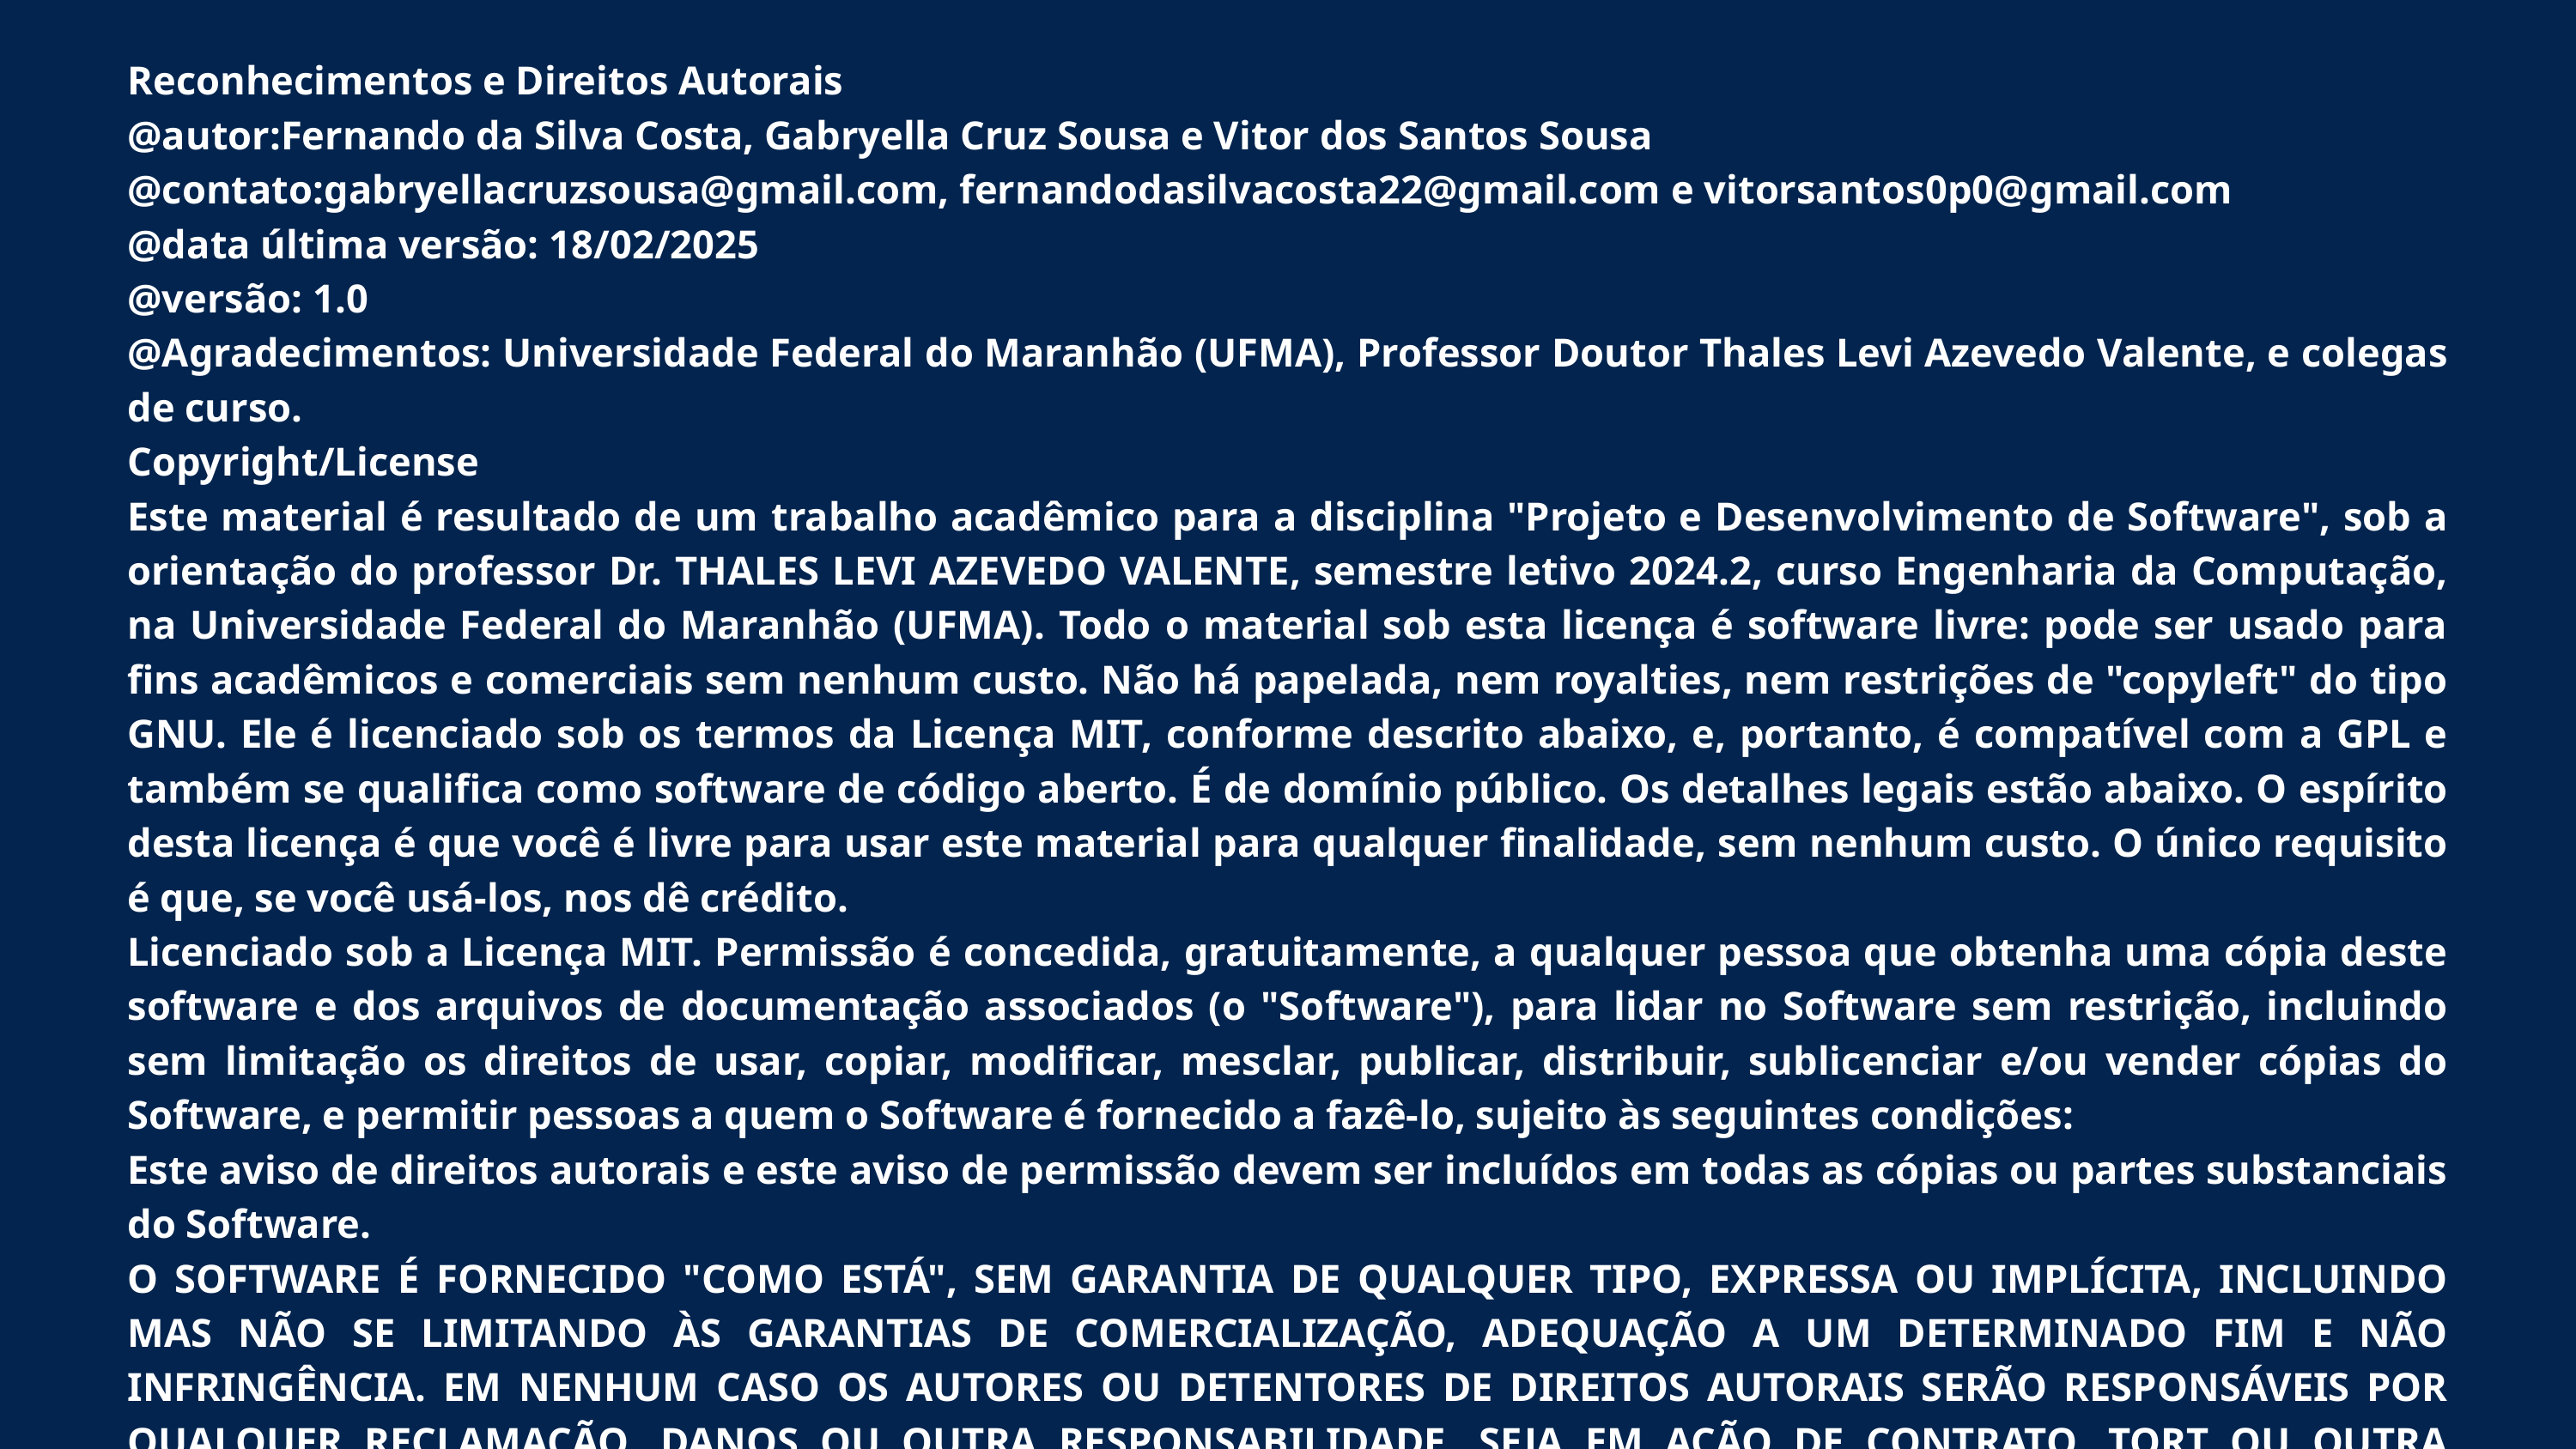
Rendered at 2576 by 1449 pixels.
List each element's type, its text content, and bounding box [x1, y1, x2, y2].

text_box Reconhecimentos e Direitos Autorais @autor:Fernando da Silva Costa, Gabryella Cruz Sousa e Vitor dos Santos Sousa @contato:gabryellacruzsousa@gmail.com, fernandodasilvacosta22@gmail.com e vitorsantos0p0@gmail.com @data última versão: 18/02/2025 @versão: 1.0 @Agradecimentos: Universidade Federal do Maranhão (UFMA), Professor Doutor Thales Levi Azevedo Valente, e colegas de curso. Copyright/License Este material é resultado de um trabalho acadêmico para a disciplina "Projeto e Desenvolvimento de Software", sob a orientação do professor Dr. THALES LEVI AZEVEDO VALENTE, semestre letivo 2024.2, curso Engenharia da Computação, na Universidade Federal do Maranhão (UFMA). Todo o material sob esta licença é software livre: pode ser usado para fins acadêmicos e comerciais sem nenhum custo. Não há papelada, nem royalties, nem restrições de "copyleft" do tipo GNU. Ele é licenciado sob os termos da Licença MIT, conforme descrito abaixo, e, portanto, é compatível com a GPL e também se qualifica como software de código aberto. É de domínio público. Os detalhes legais estão abaixo. O espírito desta licença é que você é livre para usar este material para qualquer finalidade, sem nenhum custo. O único requisito é que, se você usá-los, nos dê crédito. Licenciado sob a Licença MIT. Permissão é concedida, gratuitamente, a qualquer pessoa que obtenha uma cópia deste software e dos arquivos de documentação associados (o "Software"), para lidar no Software sem restrição, incluindo sem limitação os direitos de usar, copiar, modificar, mesclar, publicar, distribuir, sublicenciar e/ou vender cópias do Software, e permitir pessoas a quem o Software é fornecido a fazê-lo, sujeito às seguintes condições: Este aviso de direitos autorais e este aviso de permissão devem ser incluídos em todas as cópias ou partes substanciais do Software. O SOFTWARE É FORNECIDO "COMO ESTÁ", SEM GARANTIA DE QUALQUER TIPO, EXPRESSA OU IMPLÍCITA, INCLUINDO MAS NÃO SE LIMITANDO ÀS GARANTIAS DE COMERCIALIZAÇÃO, ADEQUAÇÃO A UM DETERMINADO FIM E NÃO INFRINGÊNCIA. EM NENHUM CASO OS AUTORES OU DETENTORES DE DIREITOS AUTORAIS SERÃO RESPONSÁVEIS POR QUALQUER RECLAMAÇÃO, DANOS OU OUTRA RESPONSABILIDADE, SEJA EM AÇÃO DE CONTRATO, TORT OU OUTRA FORMA, DECORRENTE DE, FORA DE OU EM CONEXÃO COM O SOFTWARE OU O USO OU OUTRAS NEGOCIAÇÕES NO SOFTWARE. Para mais informações sobre a Licença MIT: https://opensource.org/licenses/MIT [127, 48, 2449, 1449]
